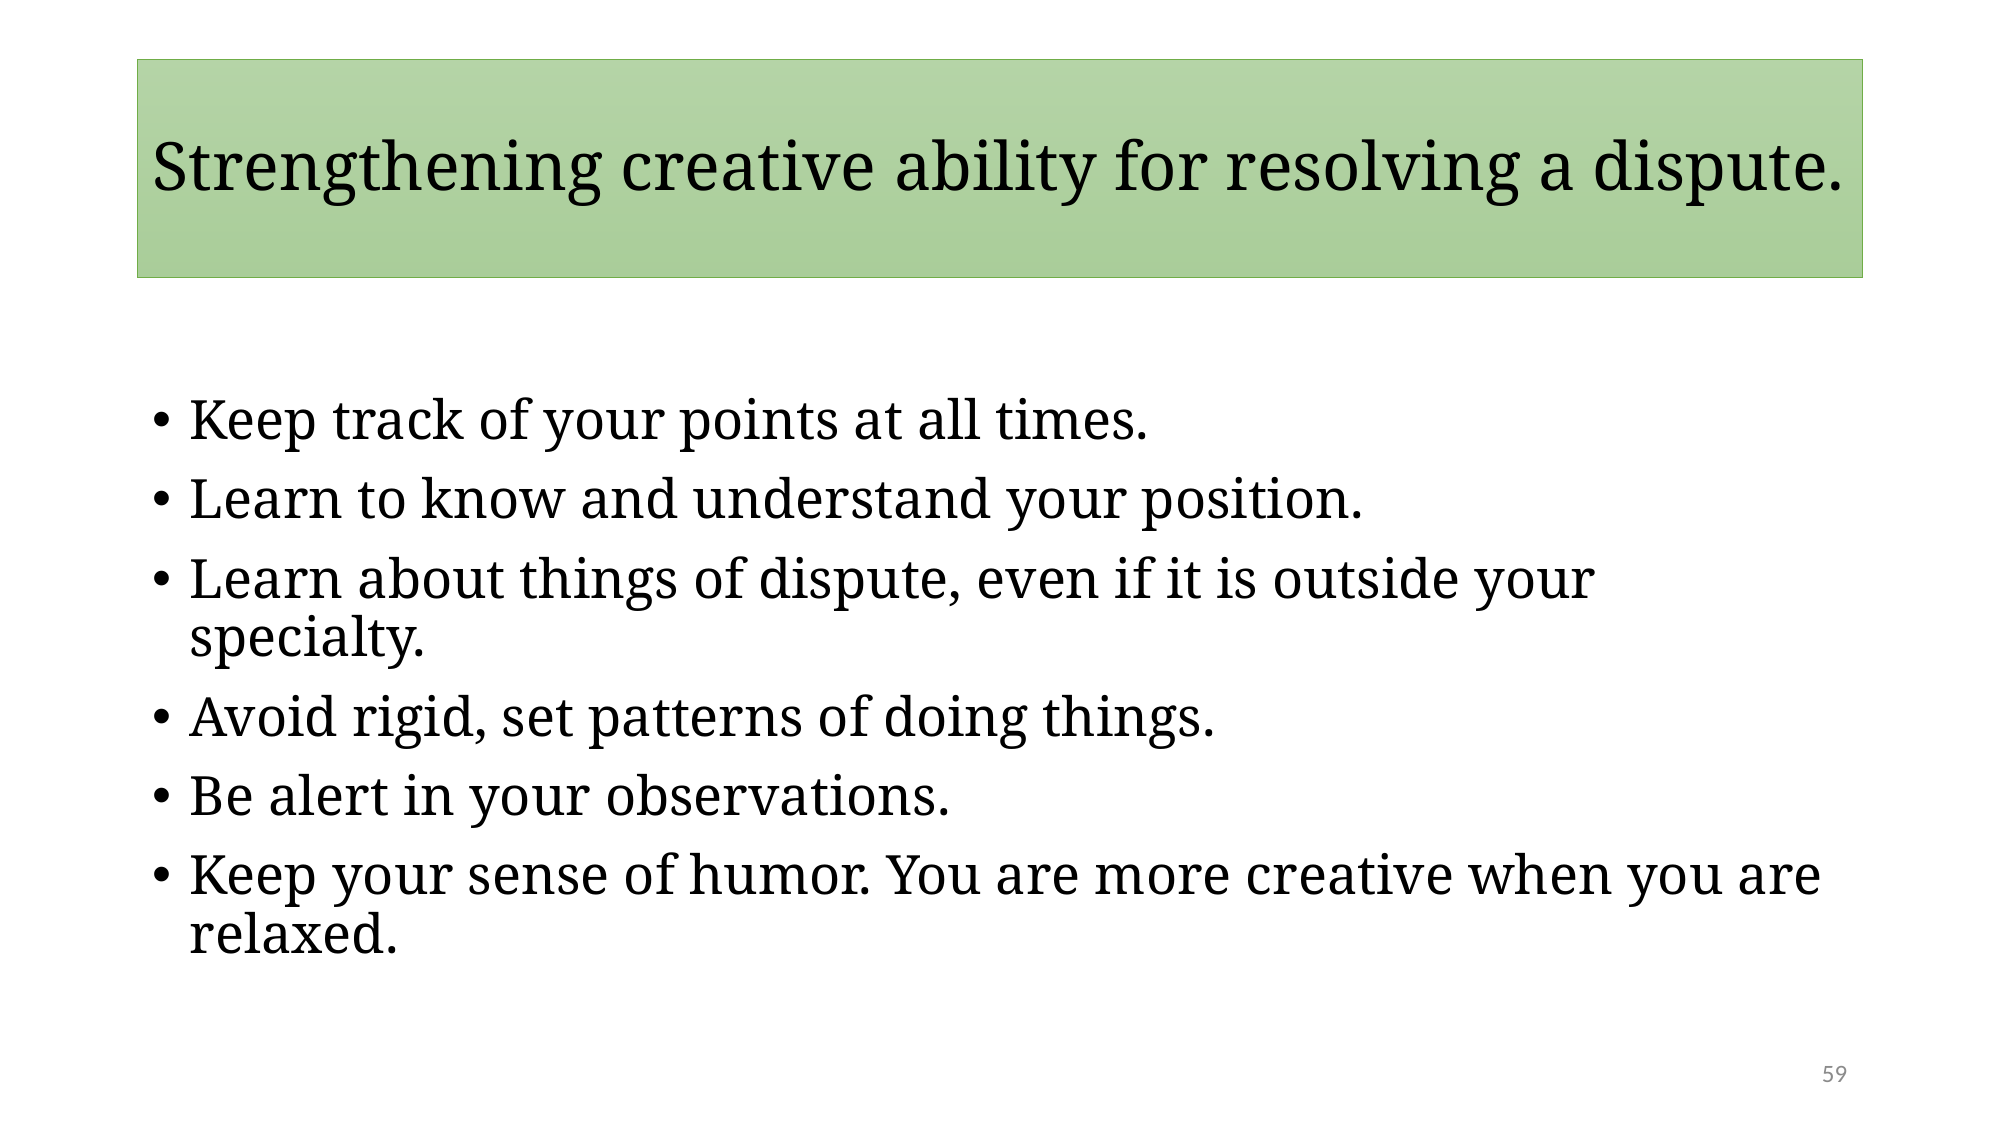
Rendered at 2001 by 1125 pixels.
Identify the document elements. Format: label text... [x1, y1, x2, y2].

title Strengthening creative ability for resolving a dispute. [137, 59, 1863, 278]
list Keep track of your points at all times. Learn to know and understand your position. Learn about things of dispute, even if it is outside your specialty. Avoid rigid, set patterns of doing things. Be alert in your observations. Keep your sense of humor. You are more creative when you are relaxed. [137, 299, 1863, 1014]
slide_number 59 [1412, 1042, 1863, 1103]
